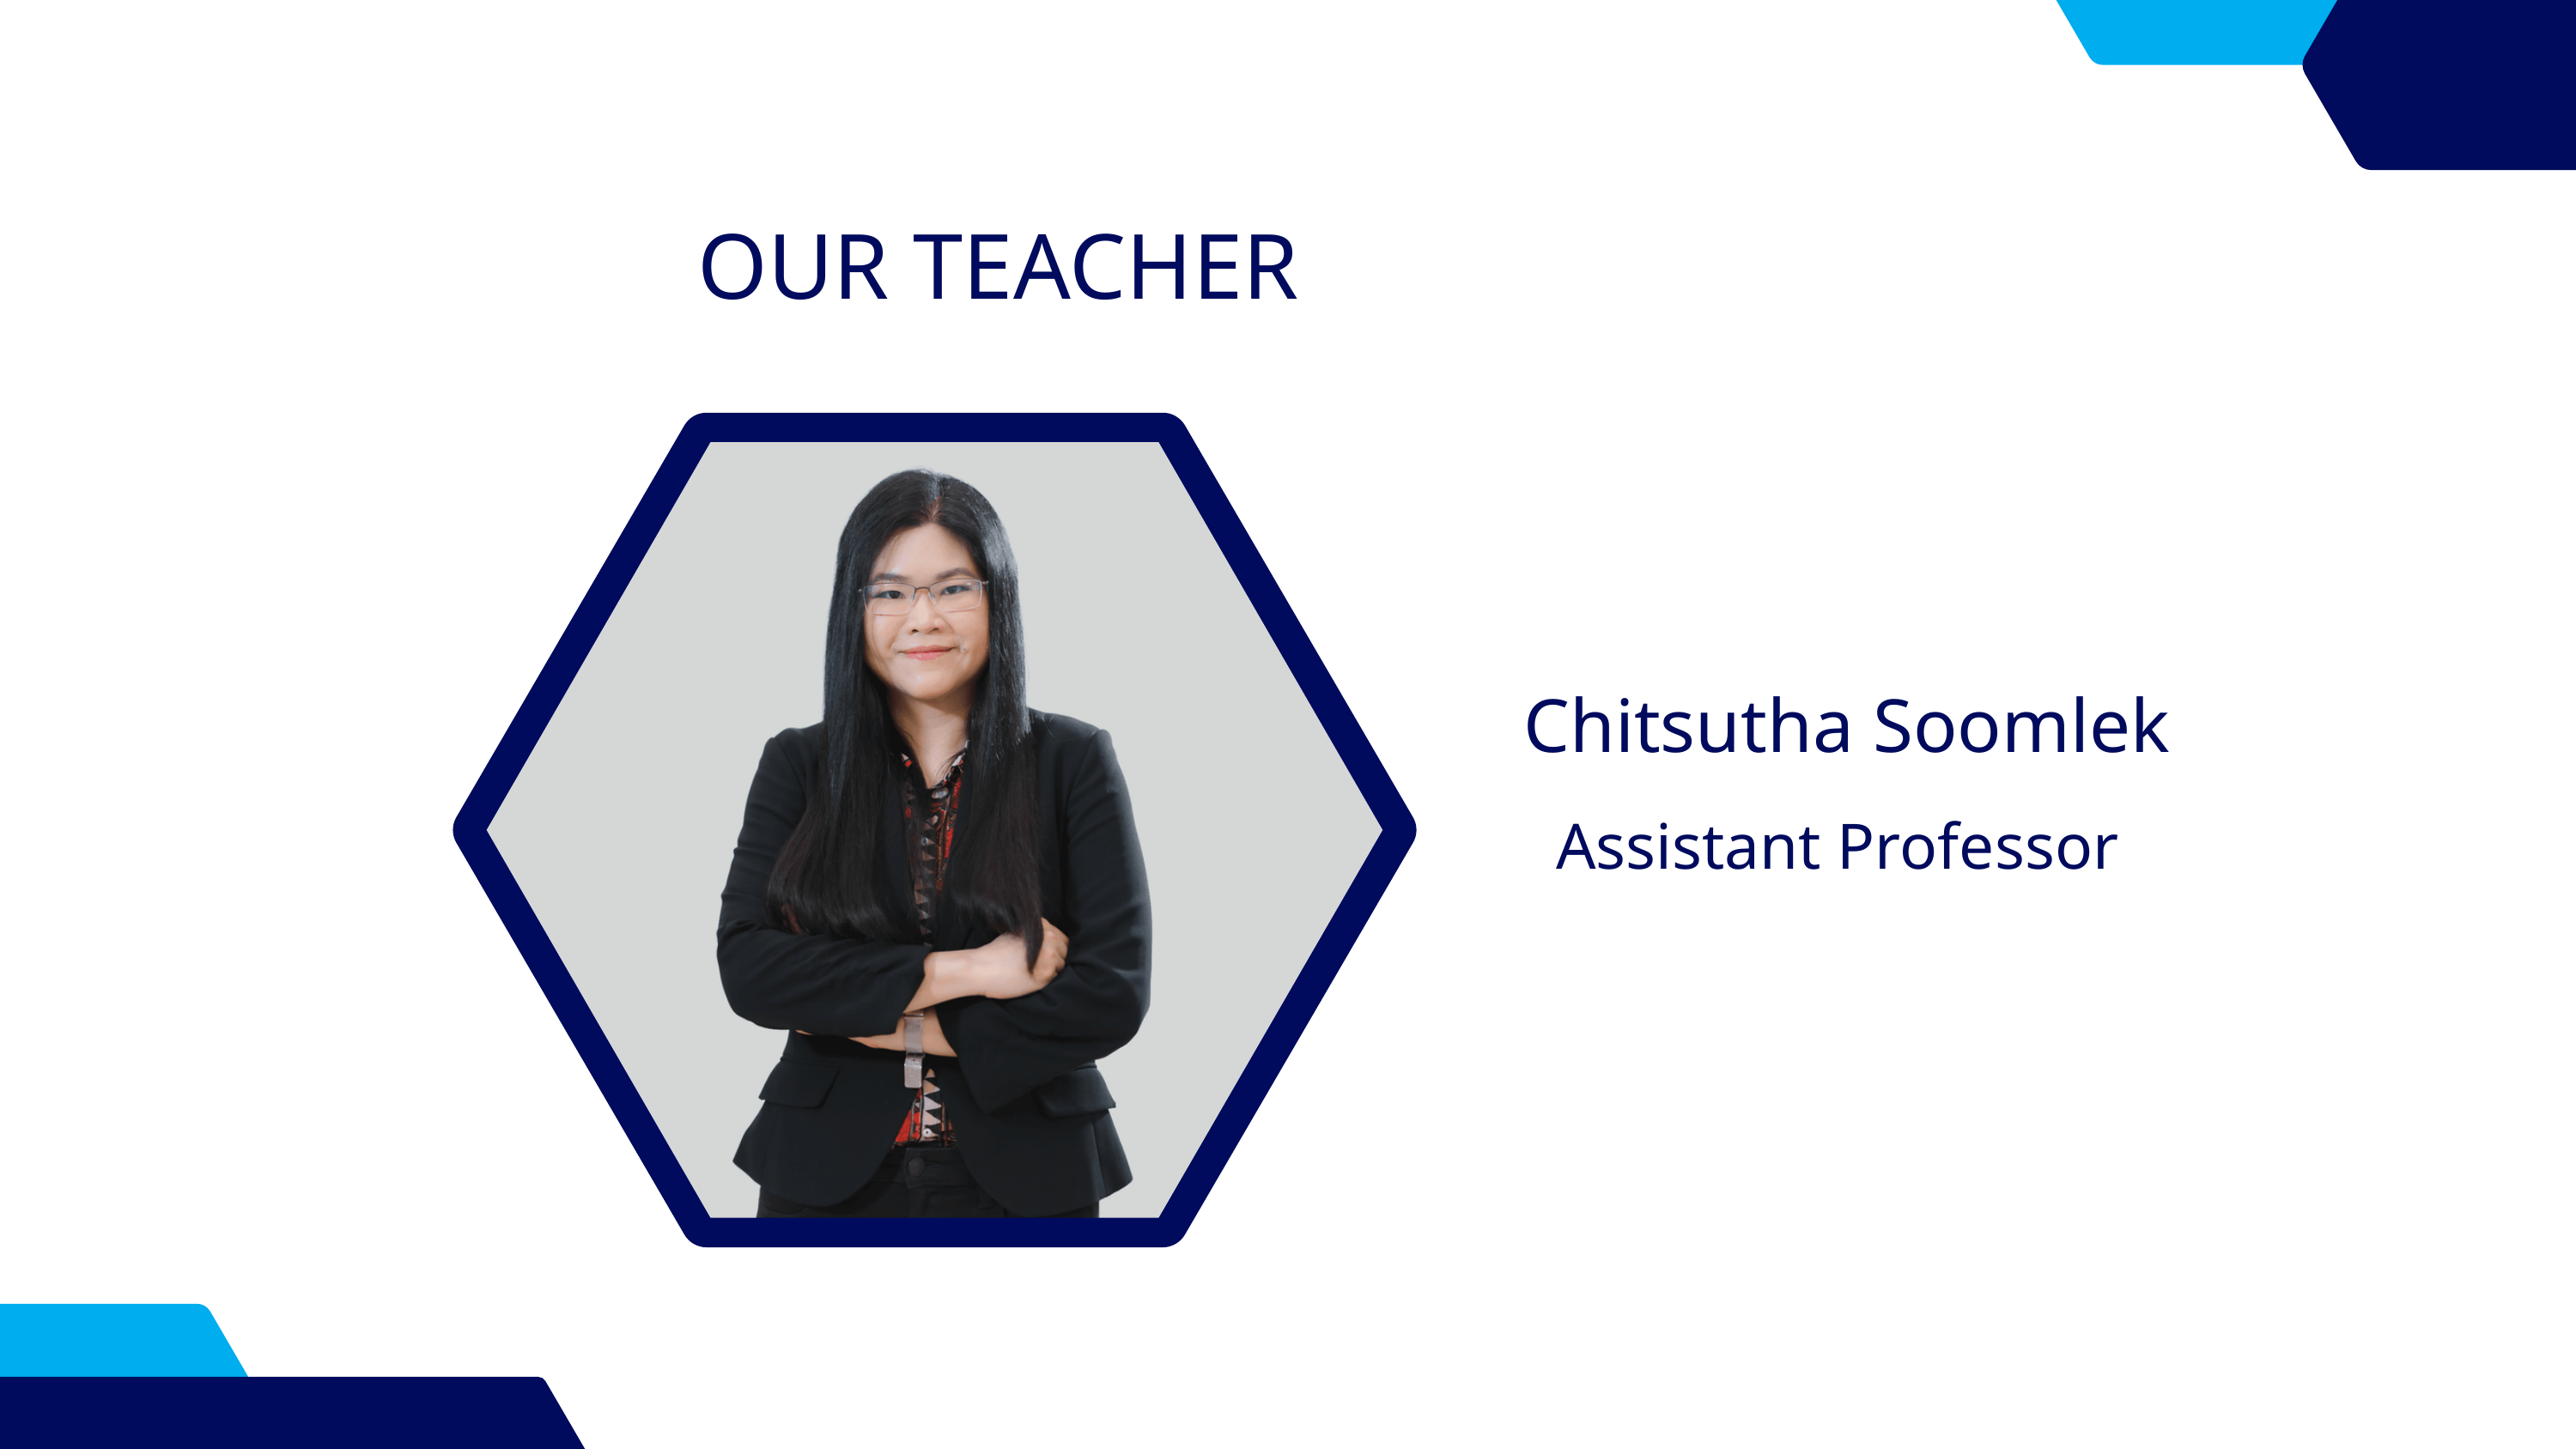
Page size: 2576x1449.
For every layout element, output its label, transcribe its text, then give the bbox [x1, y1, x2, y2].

text_box Chitsutha Soomlek [1460, 664, 2215, 767]
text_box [0, 1303, 295, 1375]
text_box OUR TEACHER [697, 191, 1333, 318]
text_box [486, 441, 1383, 1218]
text_box Assistant Professor [1505, 794, 2170, 882]
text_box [0, 1376, 605, 1449]
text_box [448, 412, 1421, 1248]
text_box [2300, 0, 2576, 171]
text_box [2004, 0, 2294, 65]
